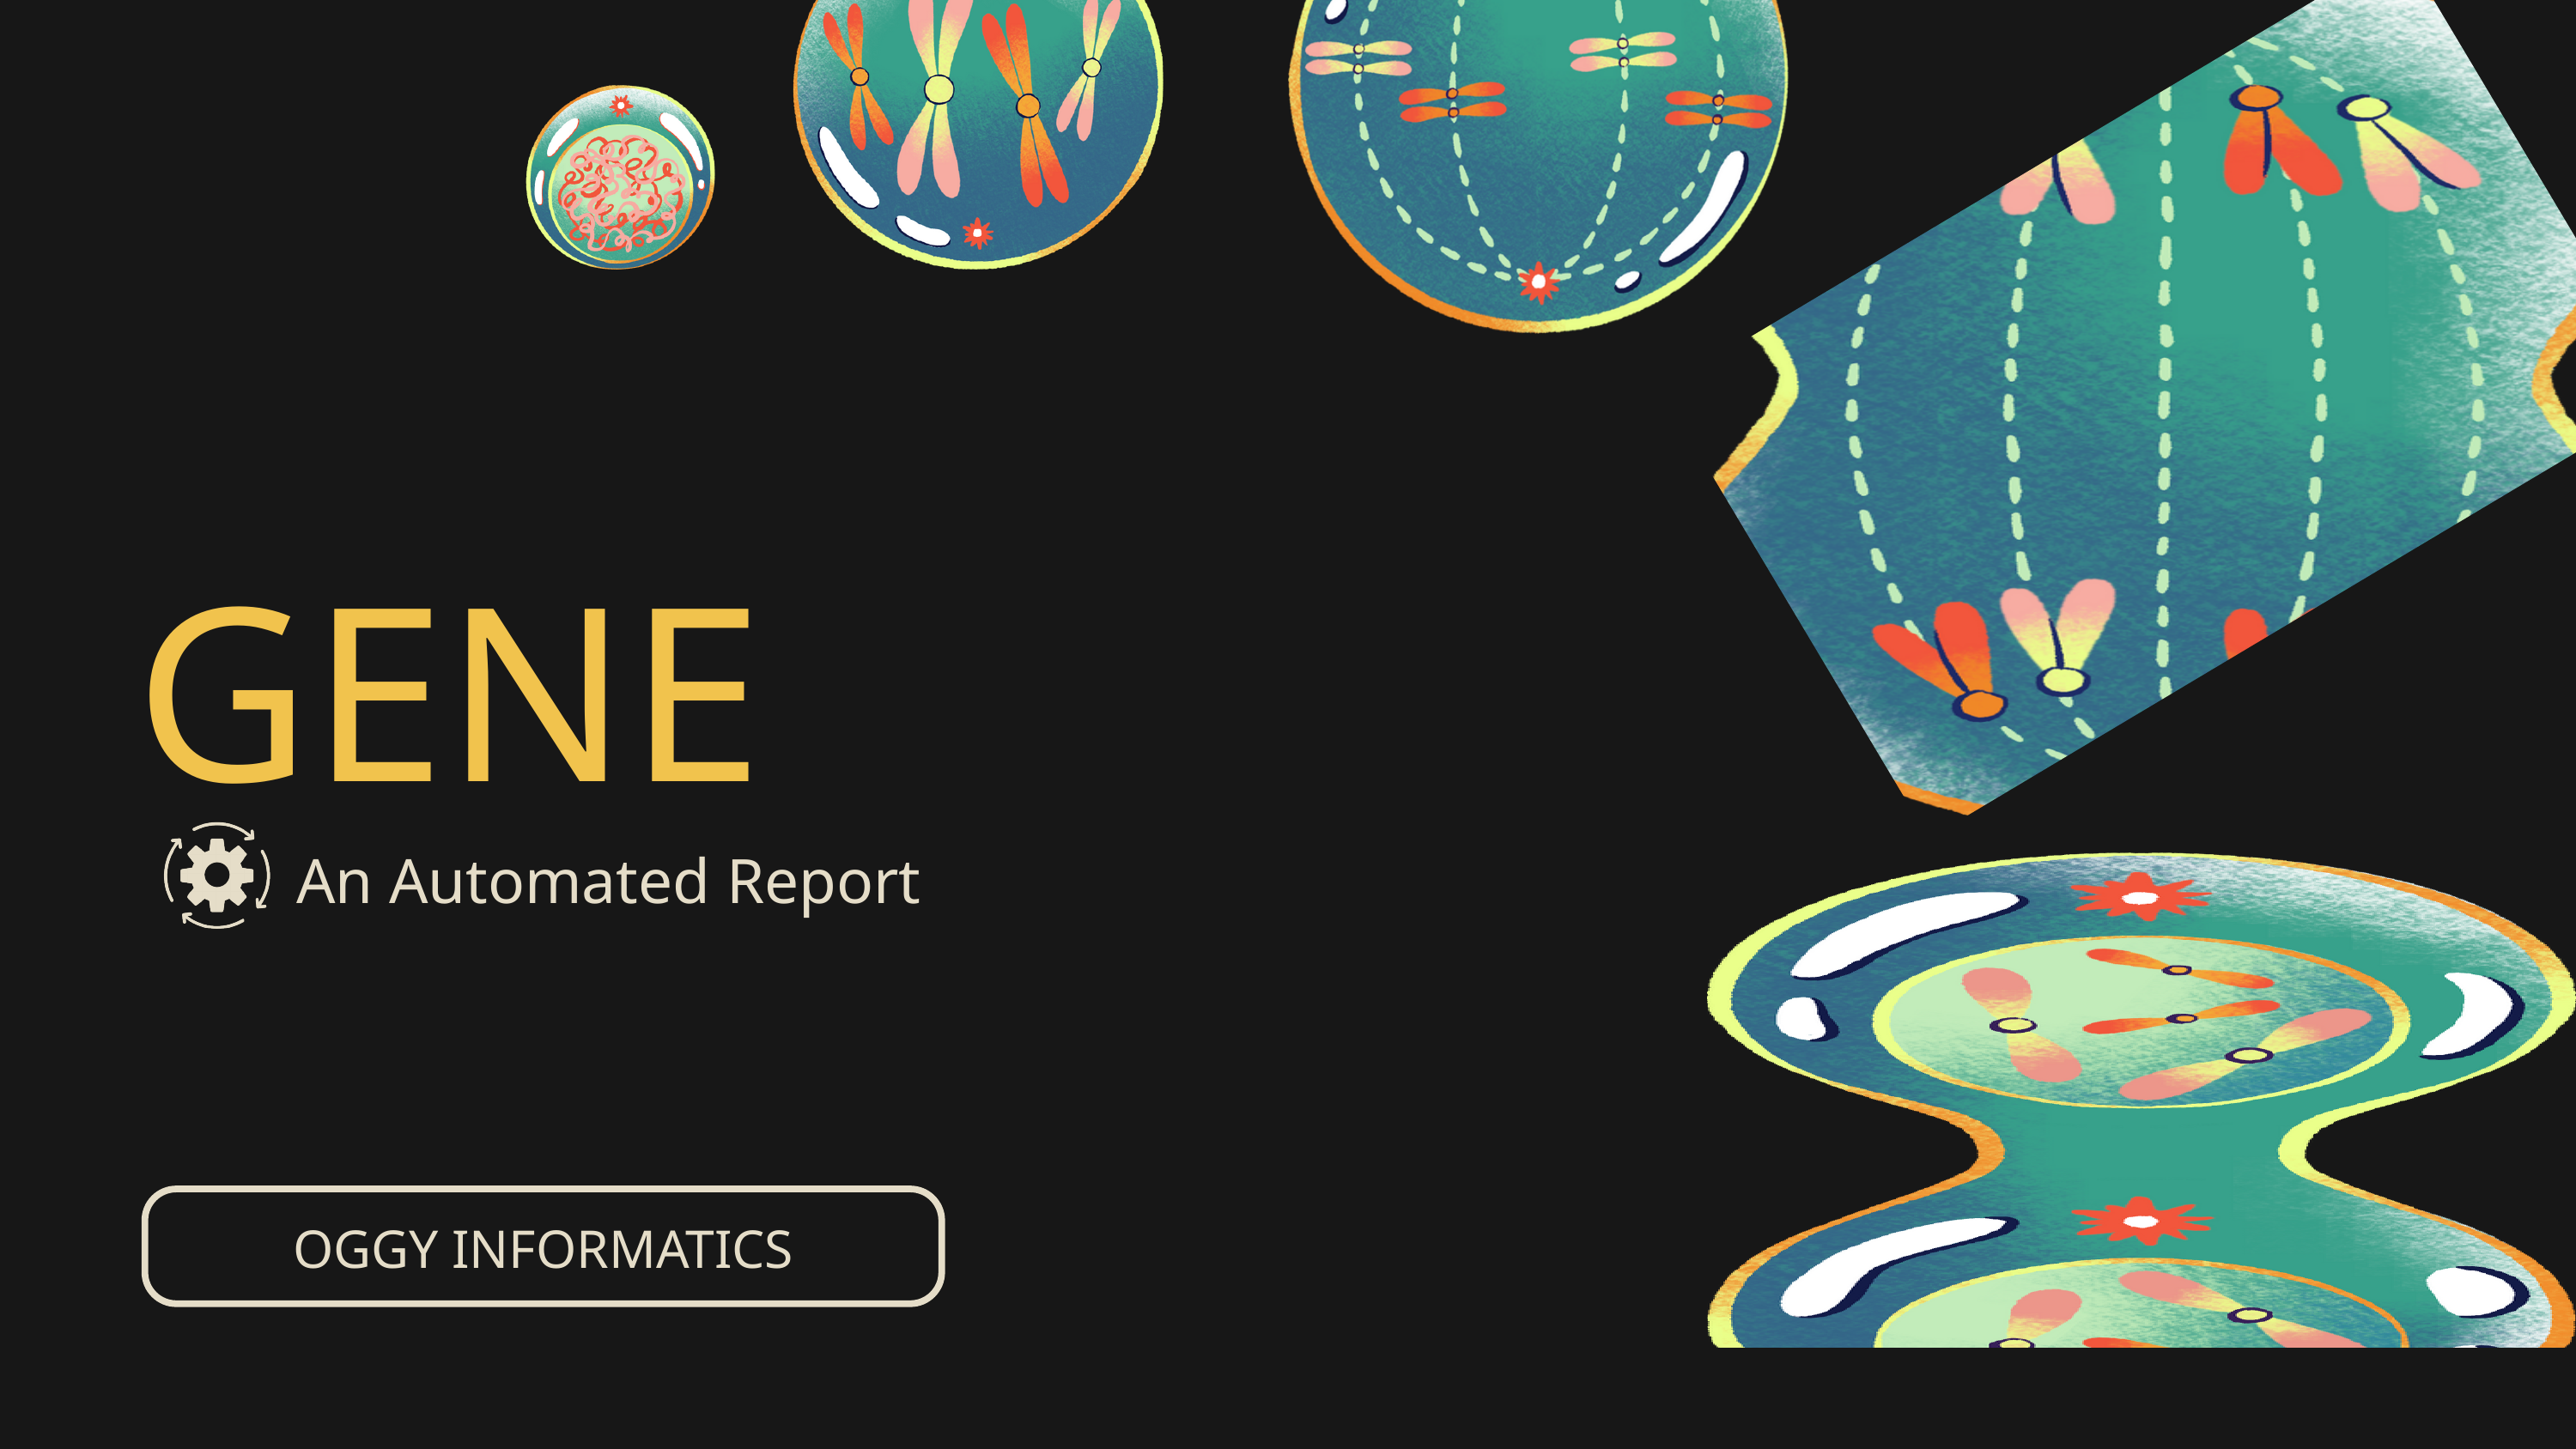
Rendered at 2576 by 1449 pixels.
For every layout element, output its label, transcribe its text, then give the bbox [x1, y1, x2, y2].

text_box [159, 818, 2004, 929]
text_box [1707, 852, 2576, 1348]
text_box [526, 85, 715, 270]
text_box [144, 1188, 942, 1304]
text_box [1288, 0, 1789, 334]
text_box [793, 0, 1163, 270]
text_box GENE [135, 533, 1656, 830]
text_box [1661, 0, 2576, 817]
